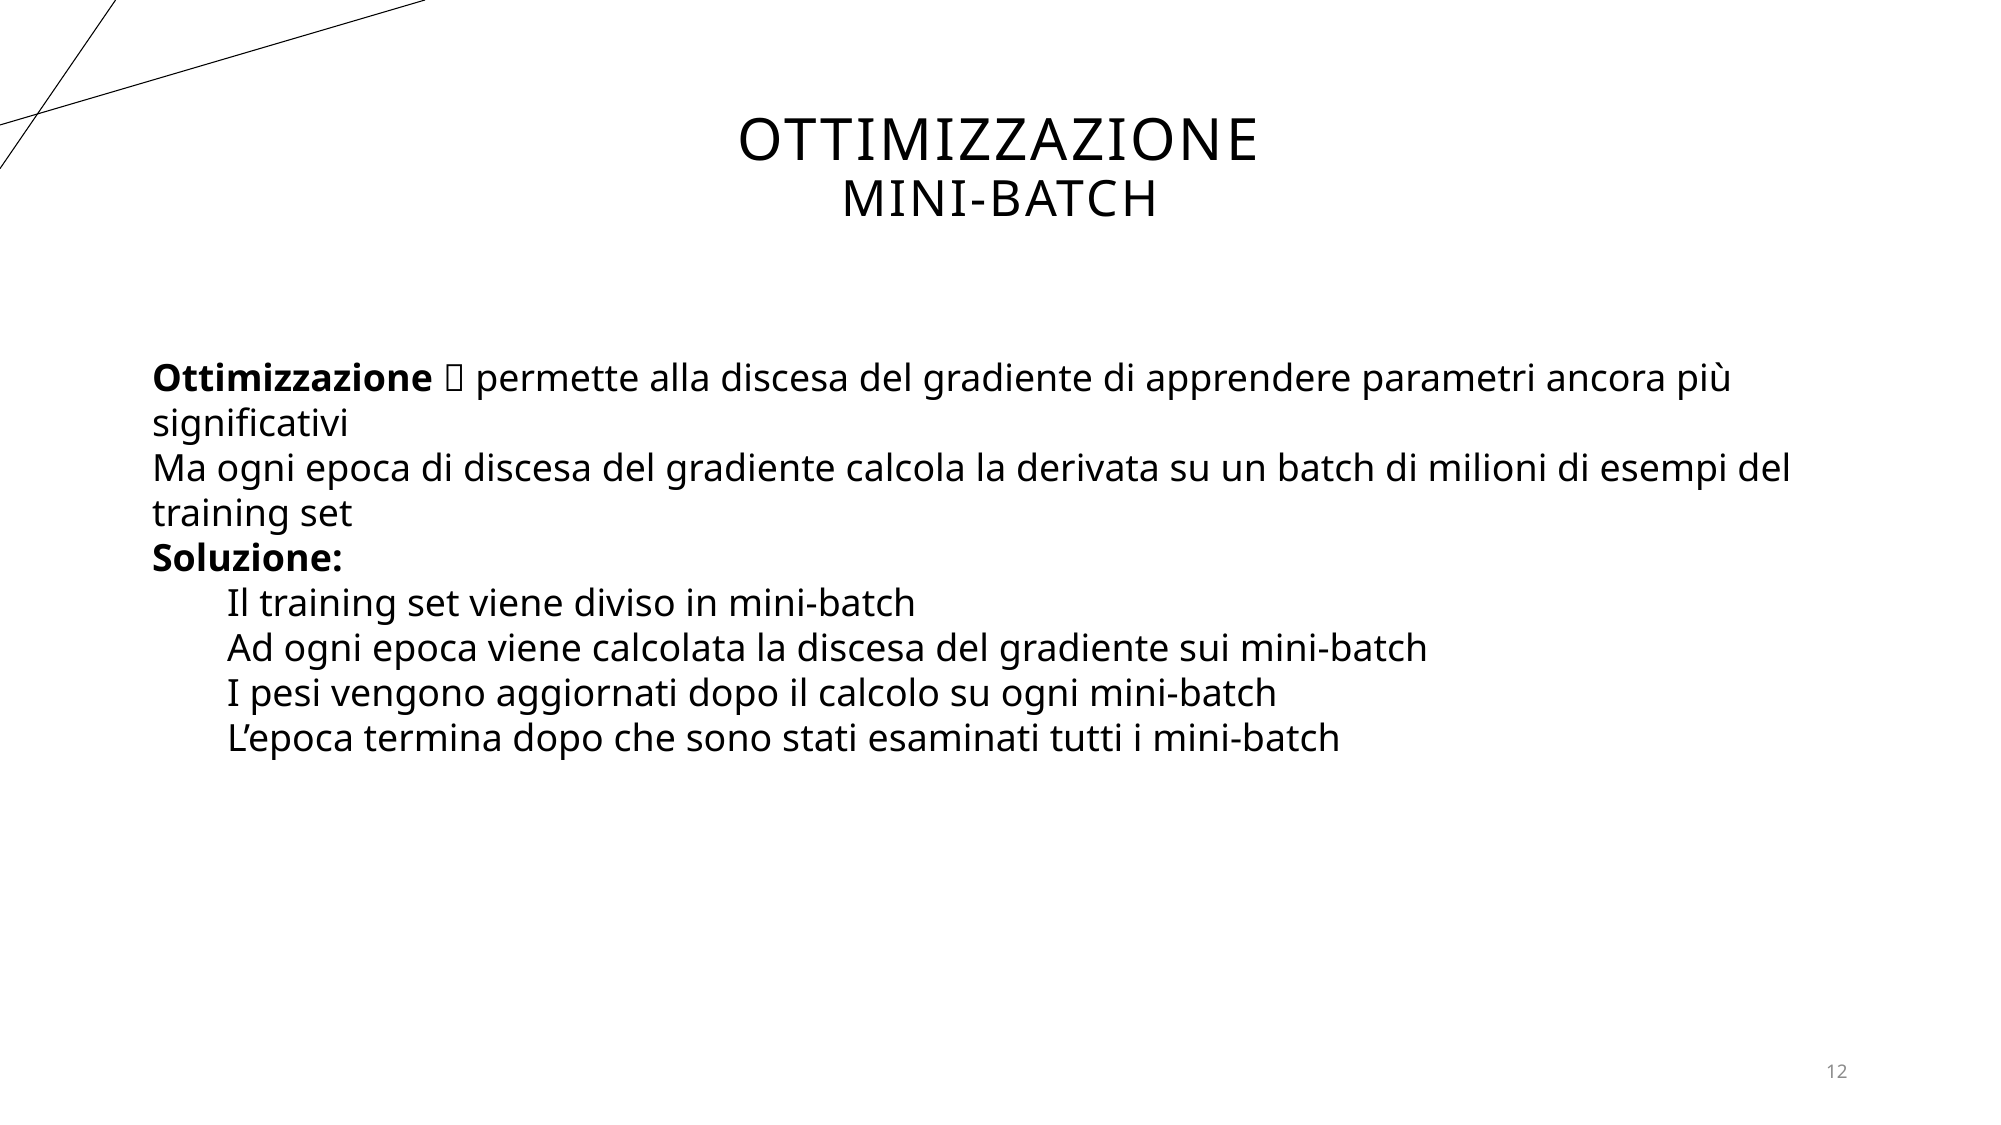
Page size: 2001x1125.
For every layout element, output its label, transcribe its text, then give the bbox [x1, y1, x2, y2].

title Ottimizzazione Mini-Batch [137, 59, 1863, 278]
slide_number 12 [1412, 1042, 1863, 1103]
